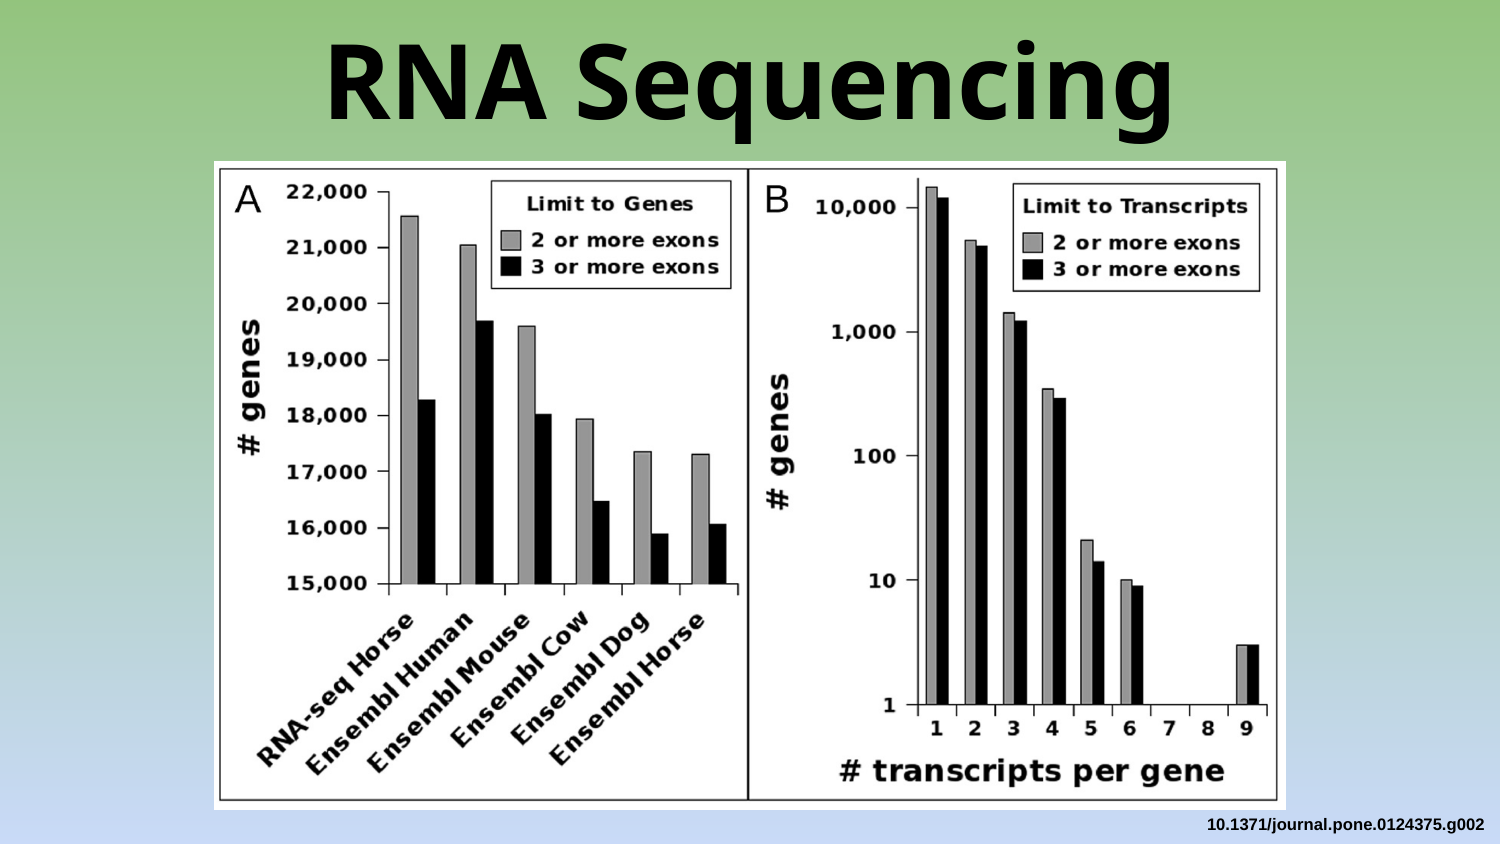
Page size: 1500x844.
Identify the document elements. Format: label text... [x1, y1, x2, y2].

text_box RNA Sequencing [0, 0, 1500, 130]
text_box 10.1371/journal.pone.0124375.g002 [680, 799, 1500, 844]
picture [213, 161, 1286, 810]
